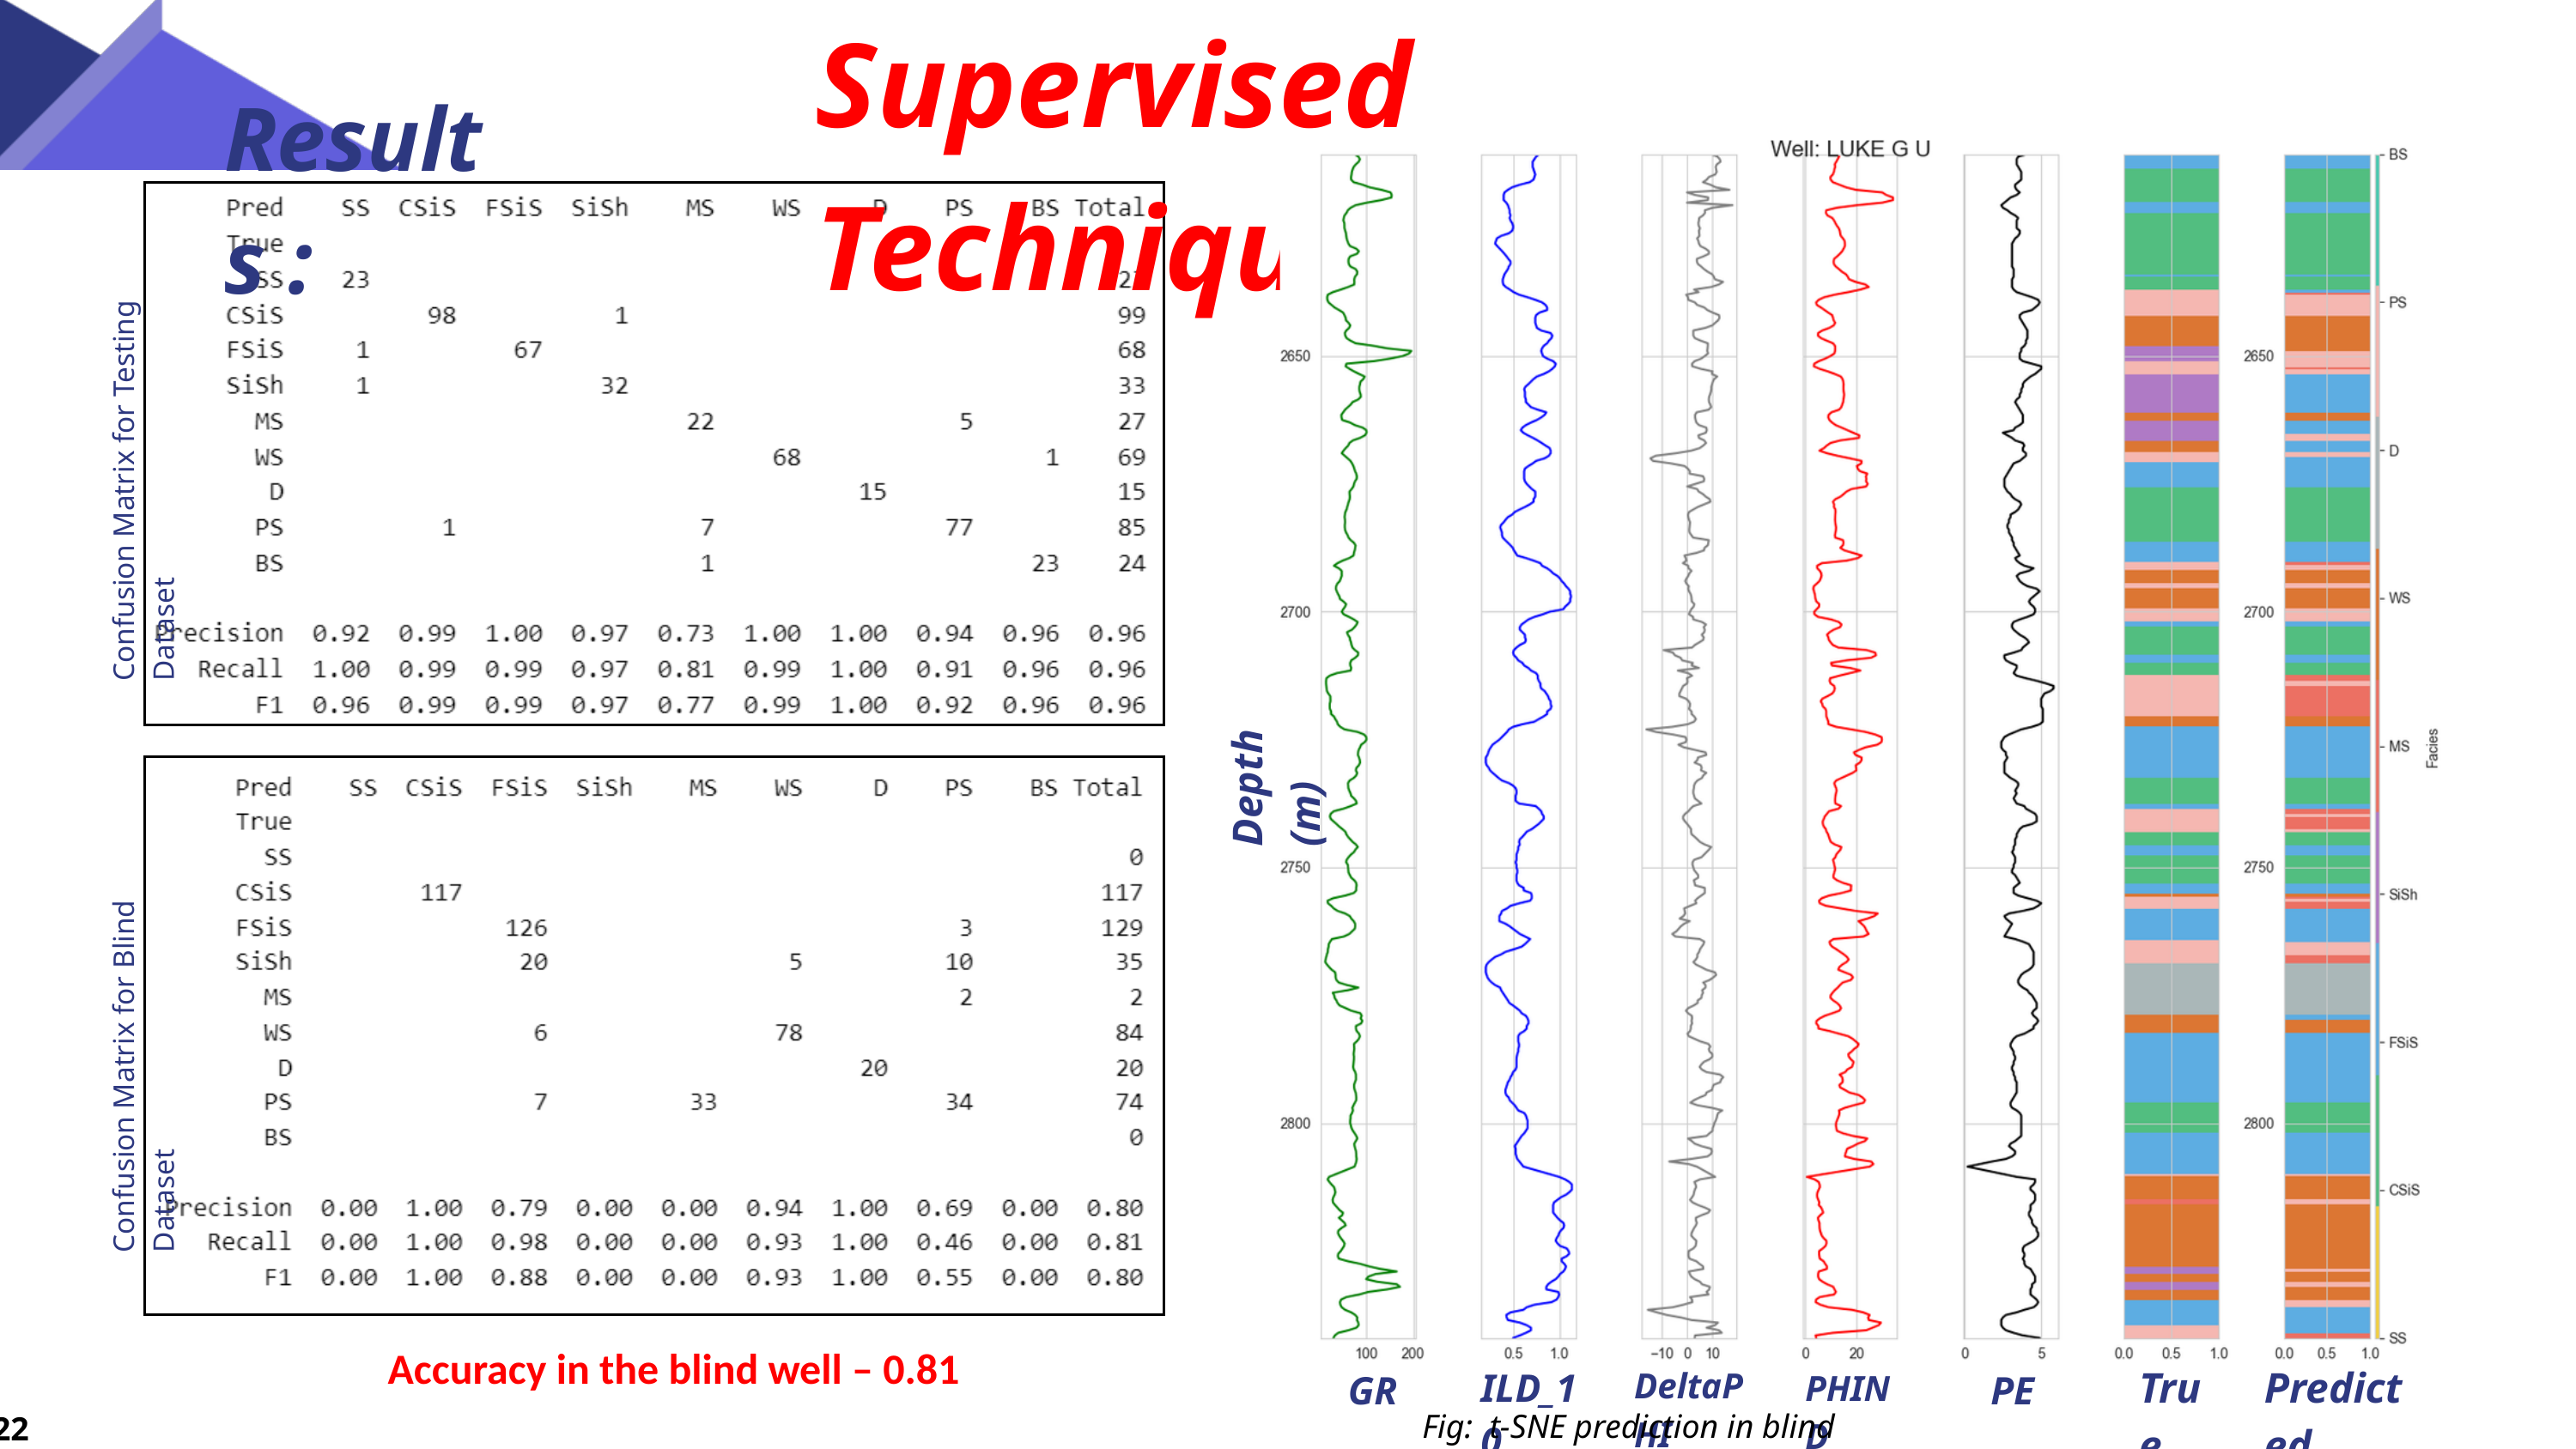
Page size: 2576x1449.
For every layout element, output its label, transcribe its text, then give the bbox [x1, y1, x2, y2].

text_box Supervised Techniques [815, 0, 1760, 314]
text_box [1279, 130, 2450, 1361]
text_box Results : [224, 65, 500, 312]
text_box Confusion Matrix for Blind Dataset [99, 818, 180, 1253]
text_box DeltaPHI [1634, 1357, 1762, 1399]
text_box Fig: t-SNE prediction in blind well [1394, 1399, 1864, 1449]
text_box Confusion Matrix for Testing Dataset [99, 226, 180, 682]
text_box GR [1347, 1358, 1403, 1412]
text_box Accuracy in the blind well – 0.81 [374, 1335, 1009, 1400]
text_box True [2139, 1354, 2212, 1449]
text_box 22 [0, 1402, 29, 1447]
text_box Predicted [2263, 1354, 2409, 1449]
text_box [144, 182, 1164, 725]
text_box PE [1990, 1358, 2045, 1412]
text_box [144, 756, 1164, 1315]
text_box Depth (m) [1212, 676, 1328, 847]
text_box ILD_10 [1480, 1356, 1580, 1399]
text_box [0, 0, 407, 170]
text_box PHIND [1805, 1359, 1909, 1449]
